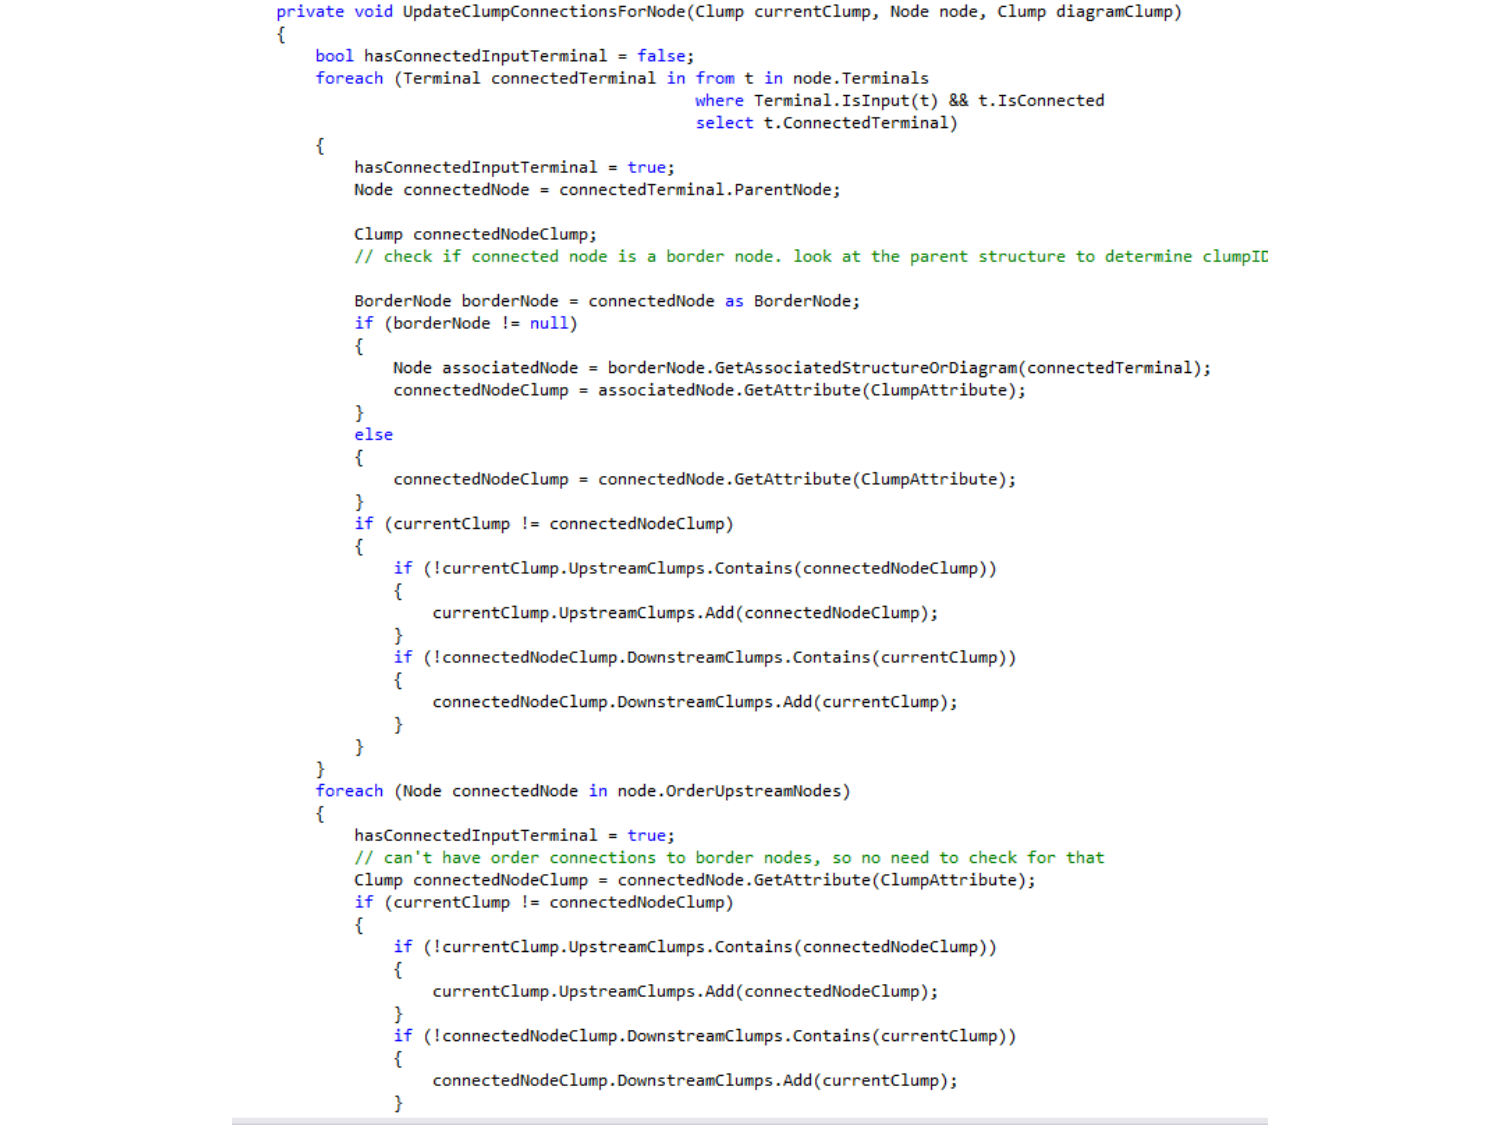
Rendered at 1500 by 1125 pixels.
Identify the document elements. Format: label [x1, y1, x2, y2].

list [232, 0, 1268, 1125]
